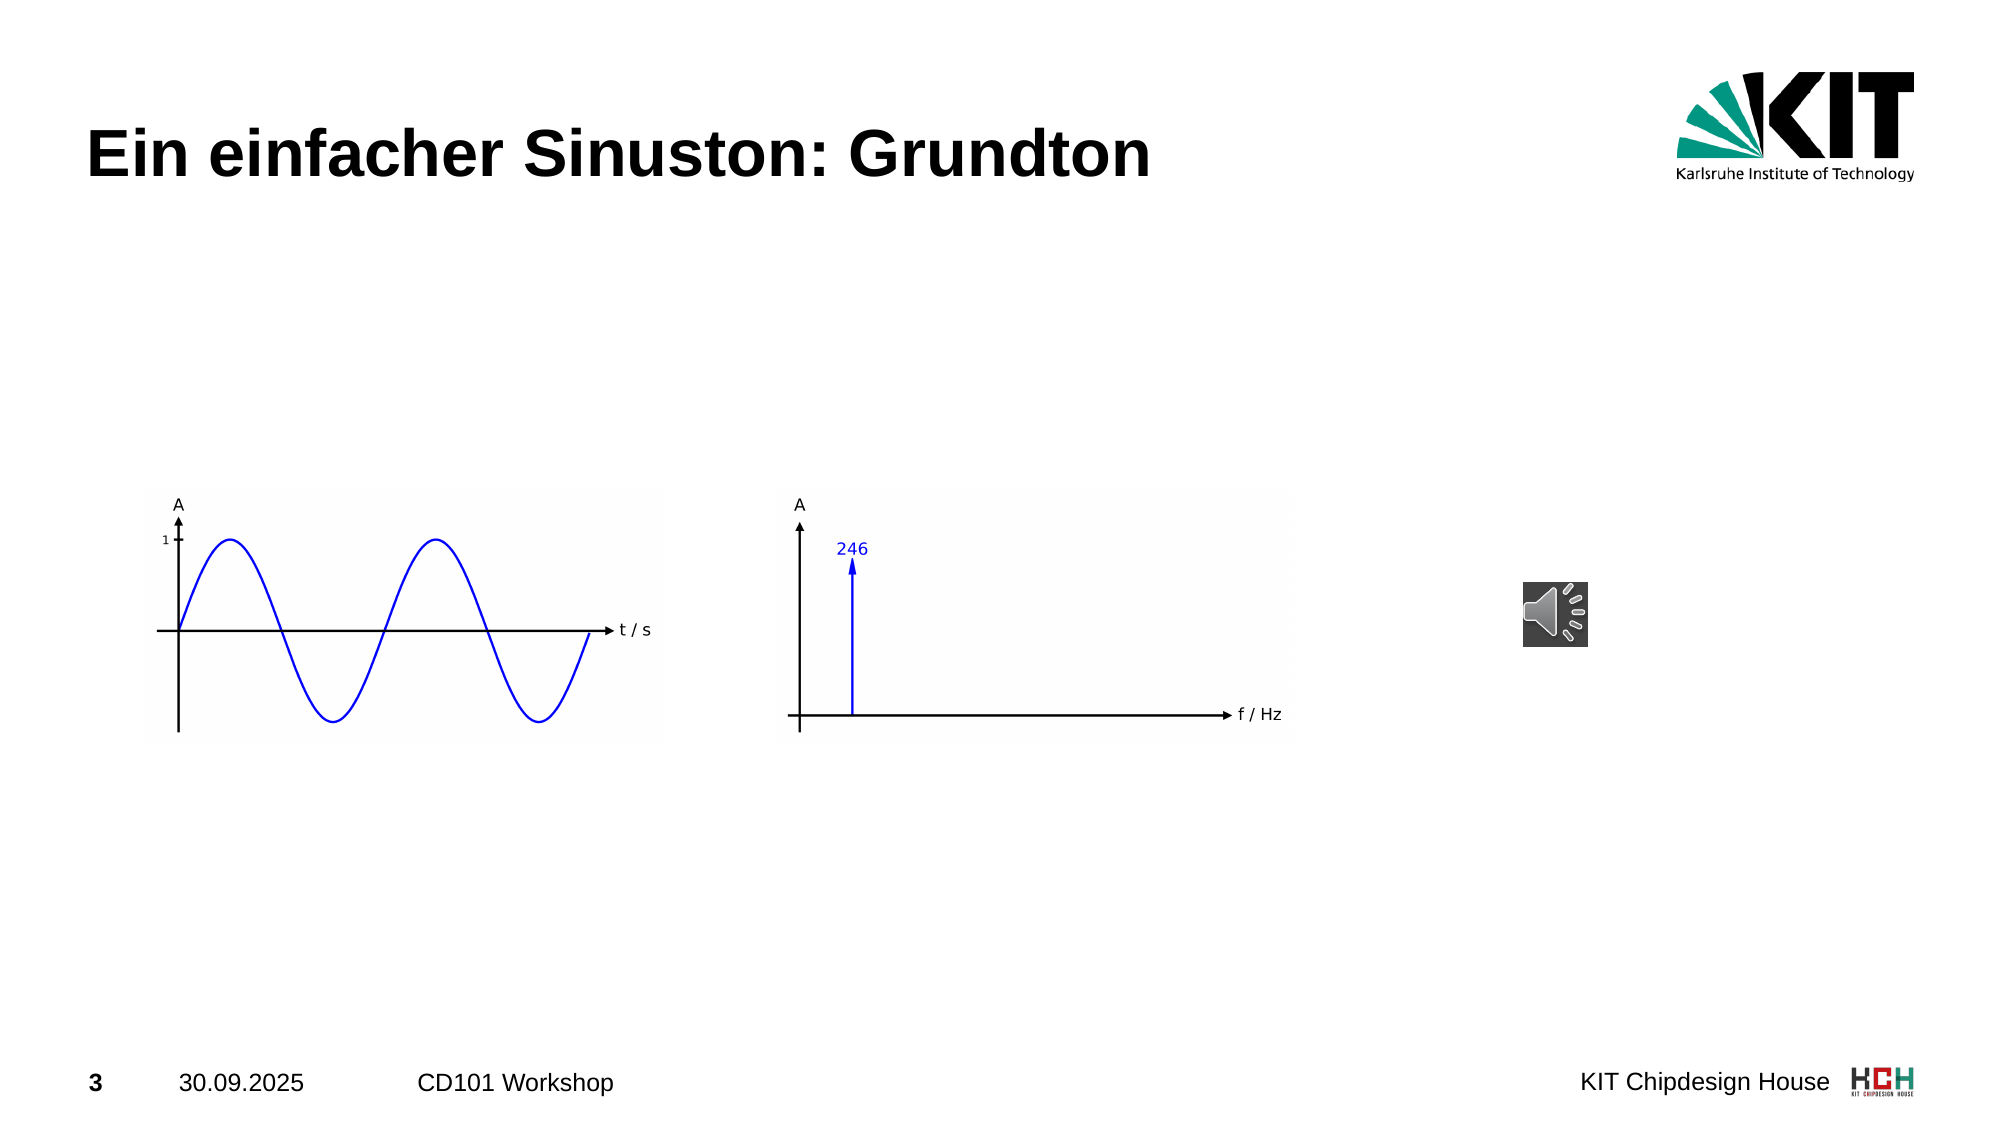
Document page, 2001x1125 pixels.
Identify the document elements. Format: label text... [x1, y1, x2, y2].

picture [1851, 1067, 1914, 1097]
picture [1677, 72, 1914, 182]
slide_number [178, 1038, 404, 1125]
title Ein einfacher Sinuston: Grundton [86, 64, 1589, 191]
slide_number 3 [88, 1038, 161, 1125]
picture [776, 485, 1294, 744]
footer CD101 Workshop [417, 1038, 1275, 1125]
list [145, 485, 663, 744]
picture [1522, 581, 1590, 648]
